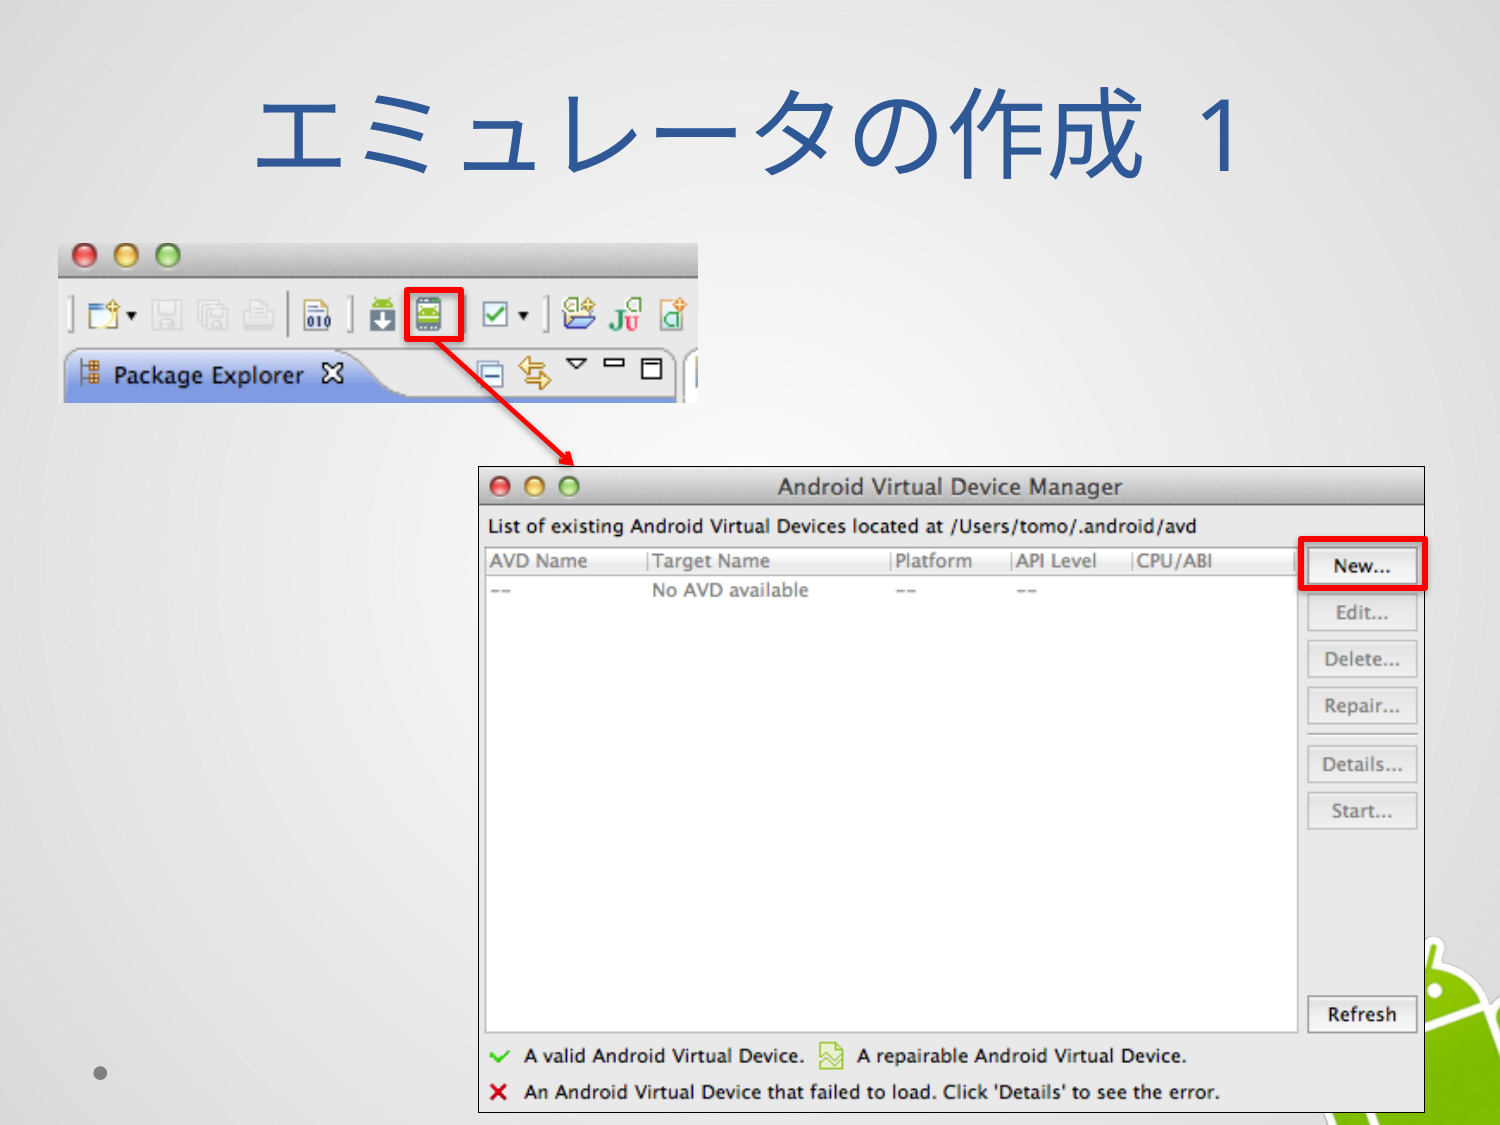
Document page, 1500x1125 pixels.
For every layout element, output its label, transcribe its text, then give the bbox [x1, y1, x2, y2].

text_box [433, 339, 575, 467]
picture [477, 465, 1426, 1113]
picture [57, 243, 698, 403]
title エミュレータの作成 1 [75, 0, 1425, 263]
